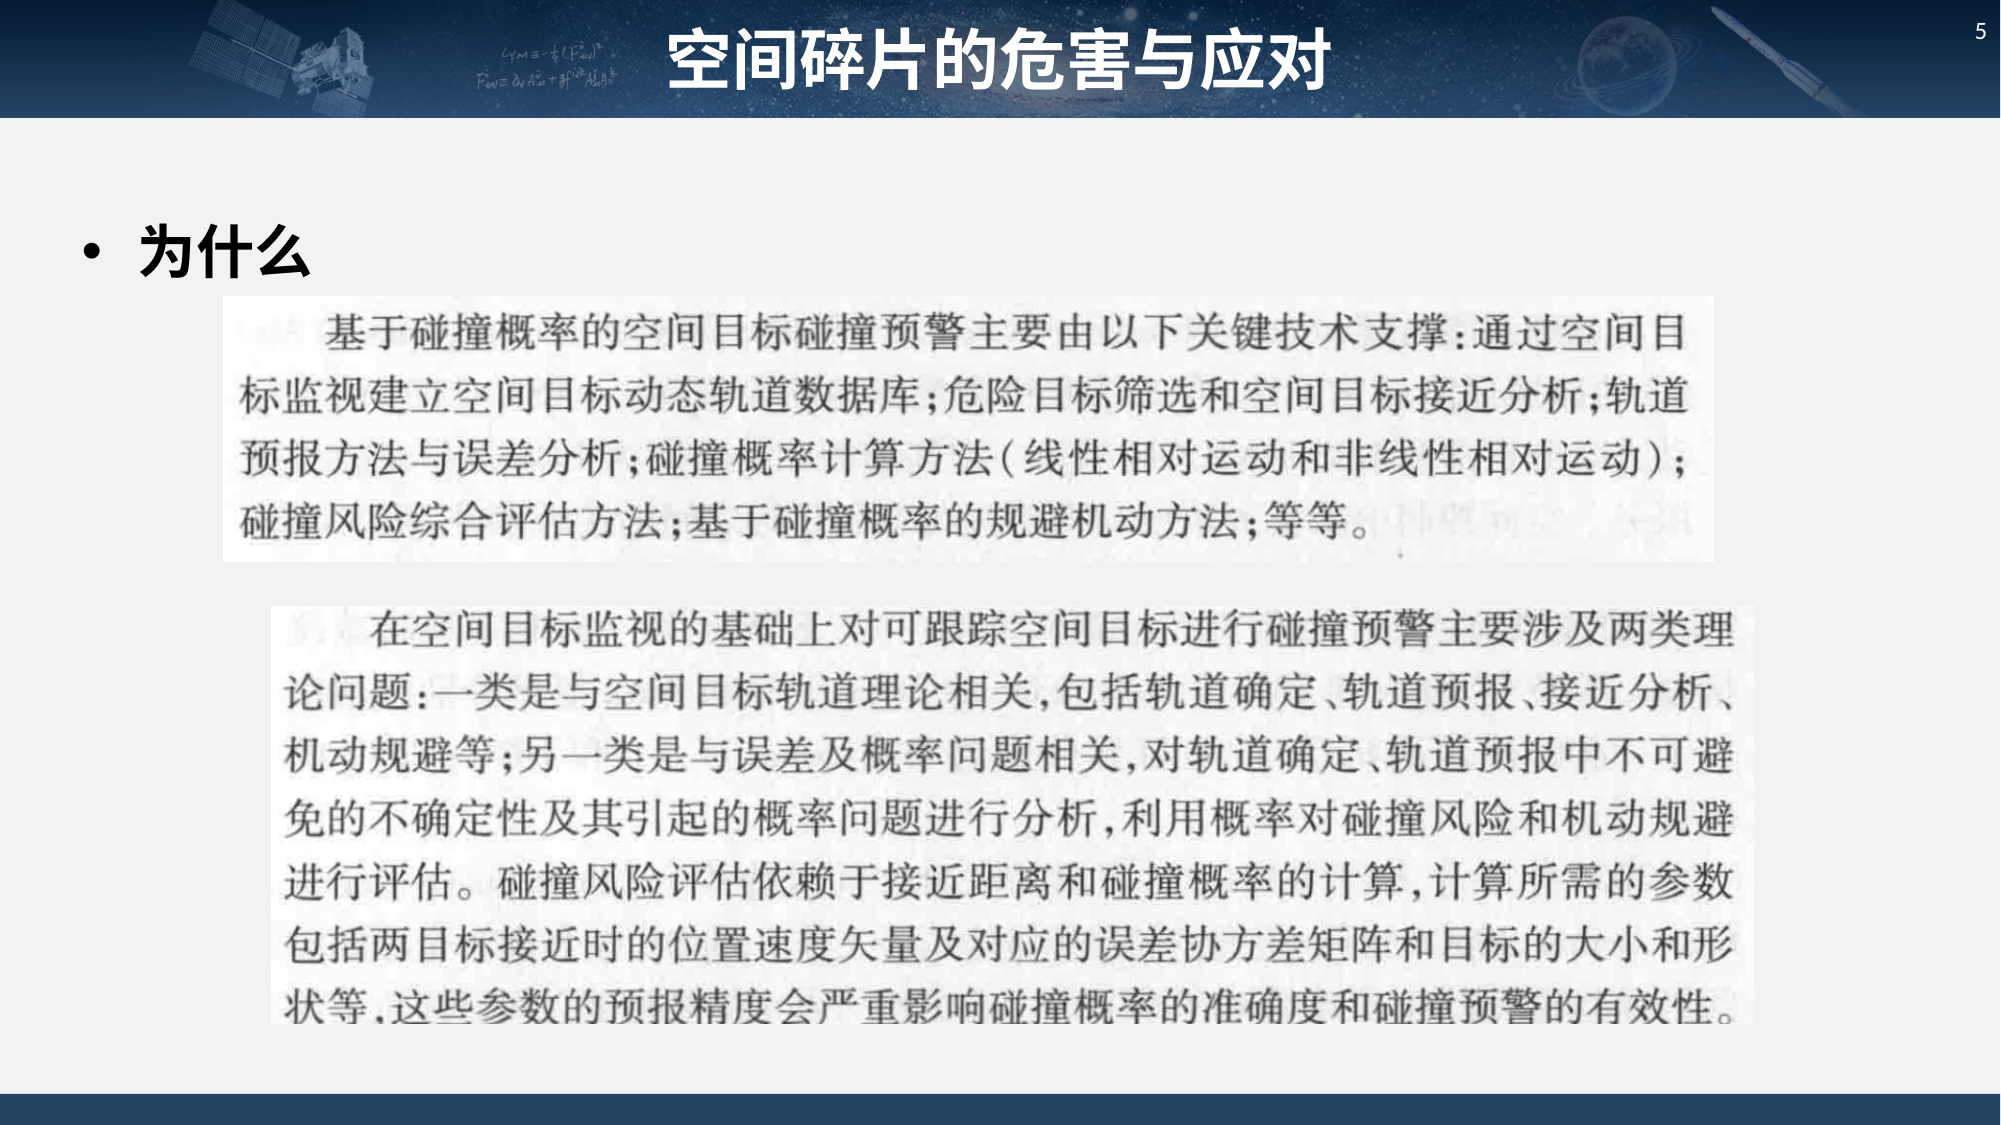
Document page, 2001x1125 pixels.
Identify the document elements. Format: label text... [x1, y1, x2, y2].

text_box 空间碎片的危害与应对 [0, 0, 2000, 117]
picture [0, 0, 2001, 118]
picture [223, 296, 1714, 562]
text_box 为什么 [66, 172, 1933, 293]
picture [271, 606, 1754, 1024]
